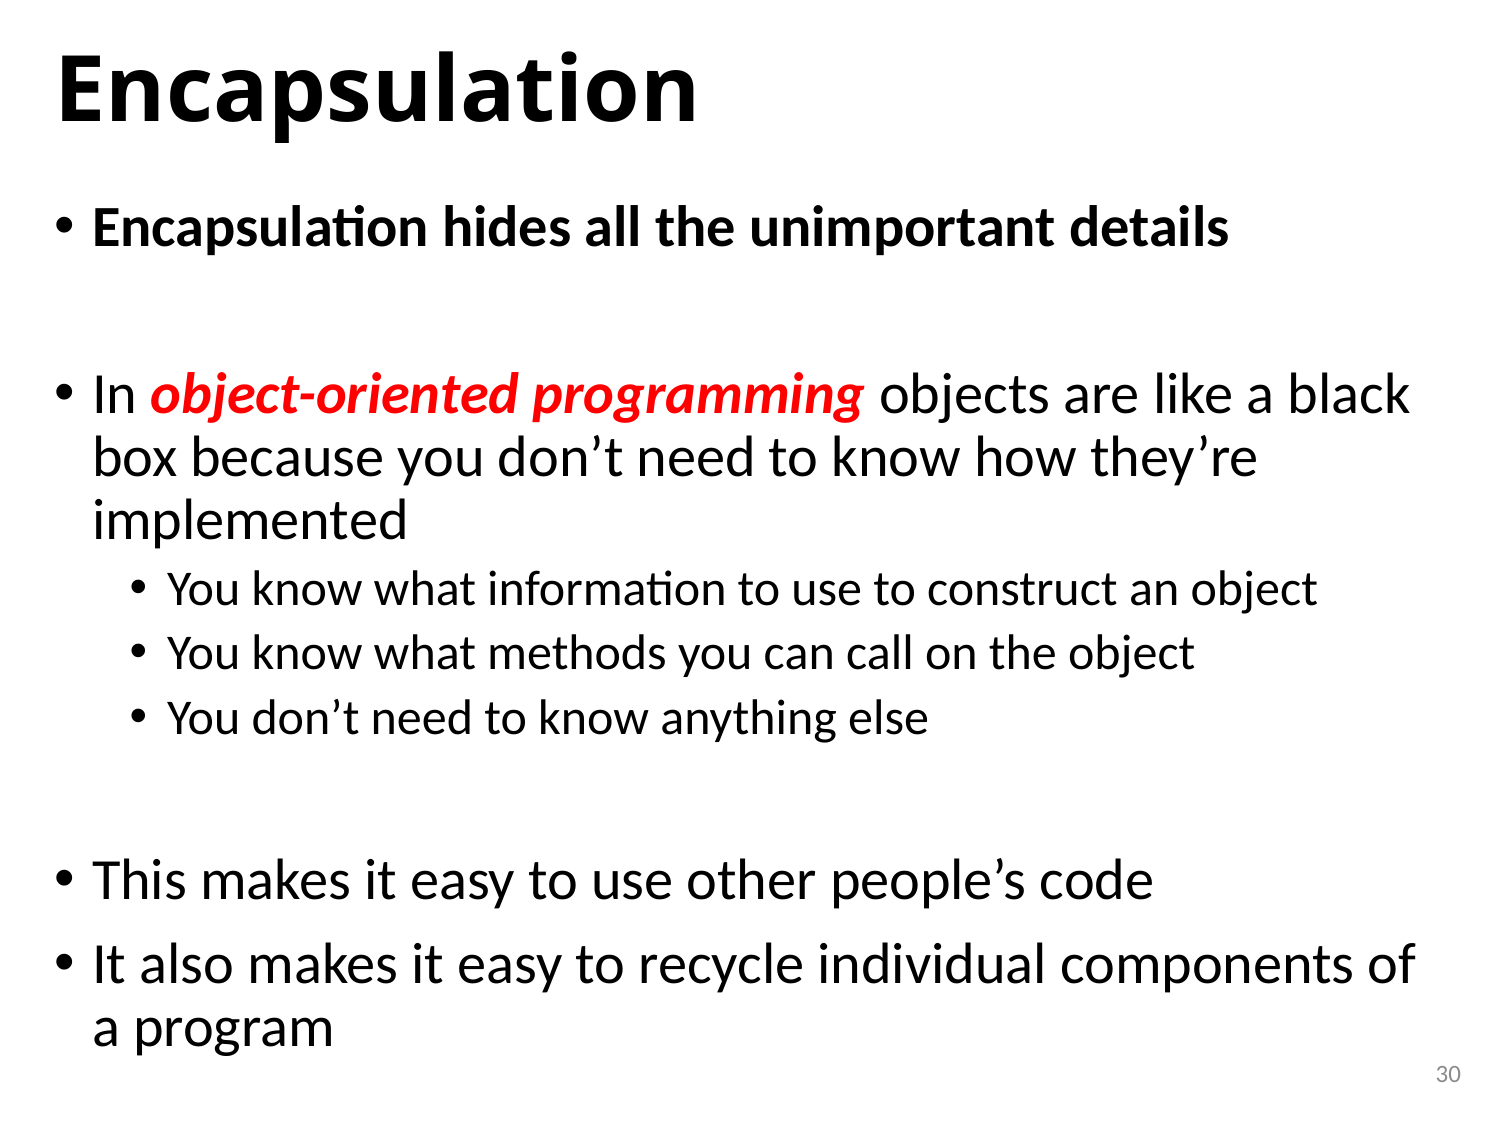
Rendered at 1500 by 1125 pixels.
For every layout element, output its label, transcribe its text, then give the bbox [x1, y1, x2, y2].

title Encapsulation [39, 22, 1461, 161]
list Encapsulation hides all the unimportant details In object-oriented programming objects are like a black box because you don’t need to know how they’re implemented You know what information to use to construct an object You know what methods you can call on the object You don’t need to know anything else This makes it easy to use other people’s code It also makes it easy to recycle individual components of a program [39, 188, 1461, 1085]
slide_number 30 [1138, 1042, 1477, 1103]
